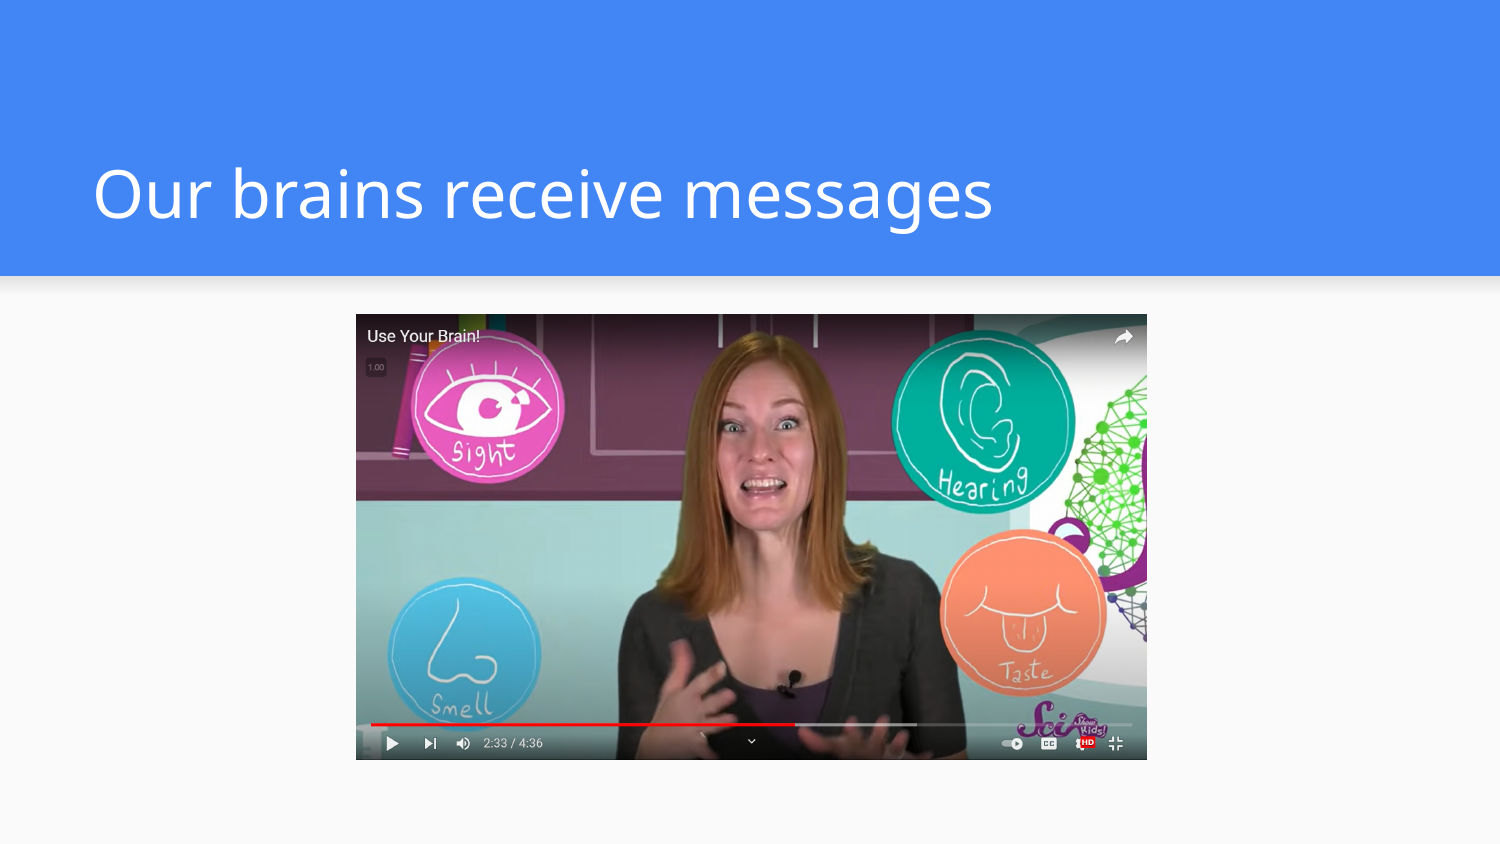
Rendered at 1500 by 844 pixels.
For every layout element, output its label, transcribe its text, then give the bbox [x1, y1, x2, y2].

title Our brains receive messages [77, 121, 1427, 248]
picture [356, 314, 1148, 760]
